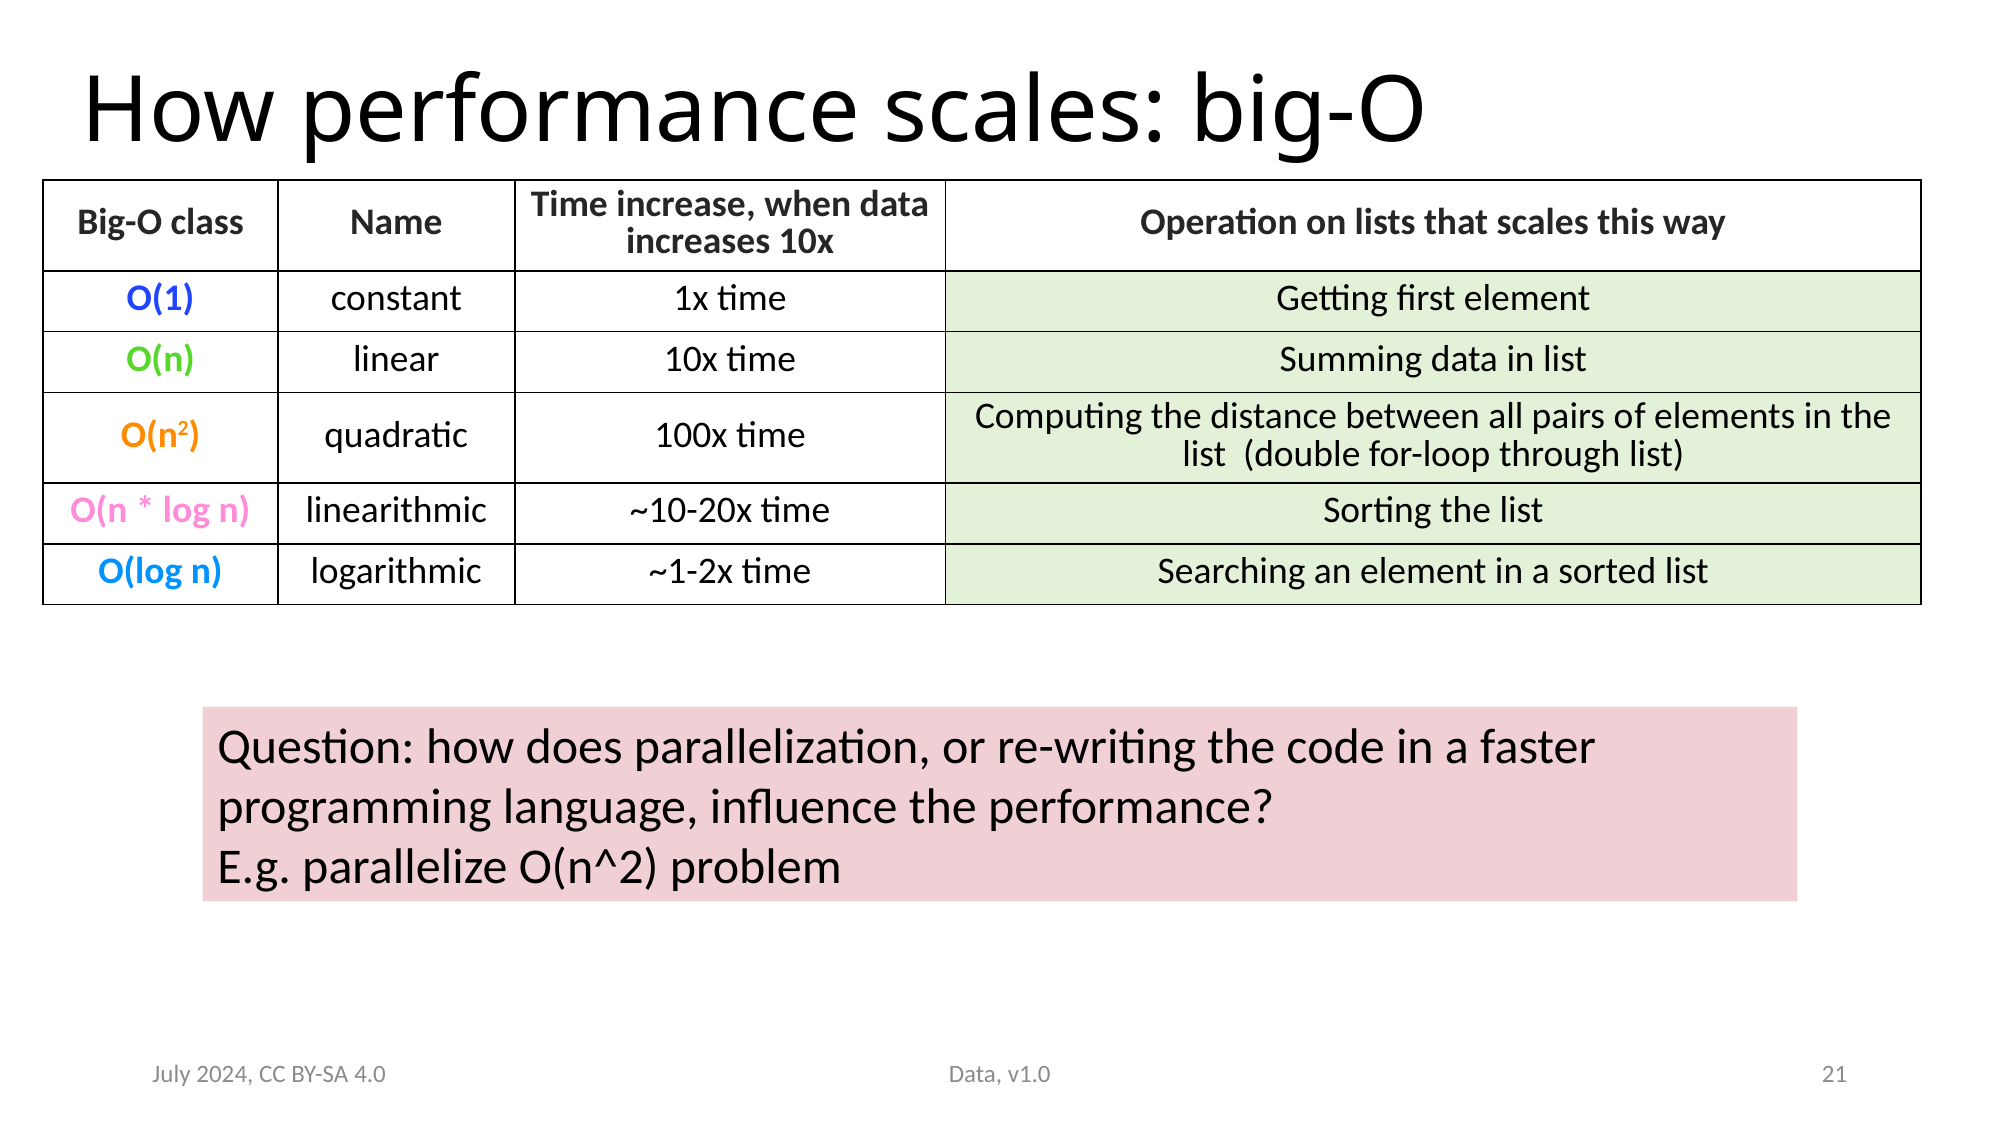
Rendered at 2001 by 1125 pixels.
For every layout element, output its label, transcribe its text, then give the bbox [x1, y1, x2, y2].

table_header Operation on lists that scales this way [946, 181, 1920, 270]
table_cell ~1-2x time [516, 545, 945, 604]
table_cell 10x time [516, 332, 945, 392]
table_header Time increase, when data increases 10x [516, 181, 945, 270]
table_cell O(1) [44, 272, 277, 331]
table_cell ~10-20x time [516, 484, 945, 543]
table_header Name [279, 181, 514, 270]
table_cell constant [279, 272, 514, 331]
table_cell linear [279, 332, 514, 392]
table_cell Searching an element in a sorted list [946, 545, 1920, 604]
table_cell Computing the distance between all pairs of elements in the list (double for-loop through list) [946, 393, 1920, 482]
table_cell O(log n) [44, 545, 277, 604]
table_cell linearithmic [279, 484, 514, 543]
table_header Big-O class [44, 181, 277, 270]
footer Data, v1.0 [662, 1042, 1338, 1103]
table_cell Getting first element [946, 272, 1920, 331]
table_cell O(n * log n) [44, 484, 277, 543]
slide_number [137, 1042, 588, 1103]
text_box Question: how does parallelization, or re-writing the code in a faster programming language, influence the performance? E.g. parallelize O(n^2) problem [202, 706, 1798, 902]
table_cell logarithmic [279, 545, 514, 604]
table_cell 100x time [516, 393, 945, 482]
slide_number 21 [1412, 1042, 1863, 1103]
table_cell Summing data in list [946, 332, 1920, 392]
table_cell O(n) [44, 332, 277, 392]
table_cell O(n2) [44, 393, 277, 482]
title How performance scales: big-O [66, 37, 1934, 186]
table_cell Sorting the list [946, 484, 1920, 543]
table_cell quadratic [279, 393, 514, 482]
table_cell 1x time [516, 272, 945, 331]
